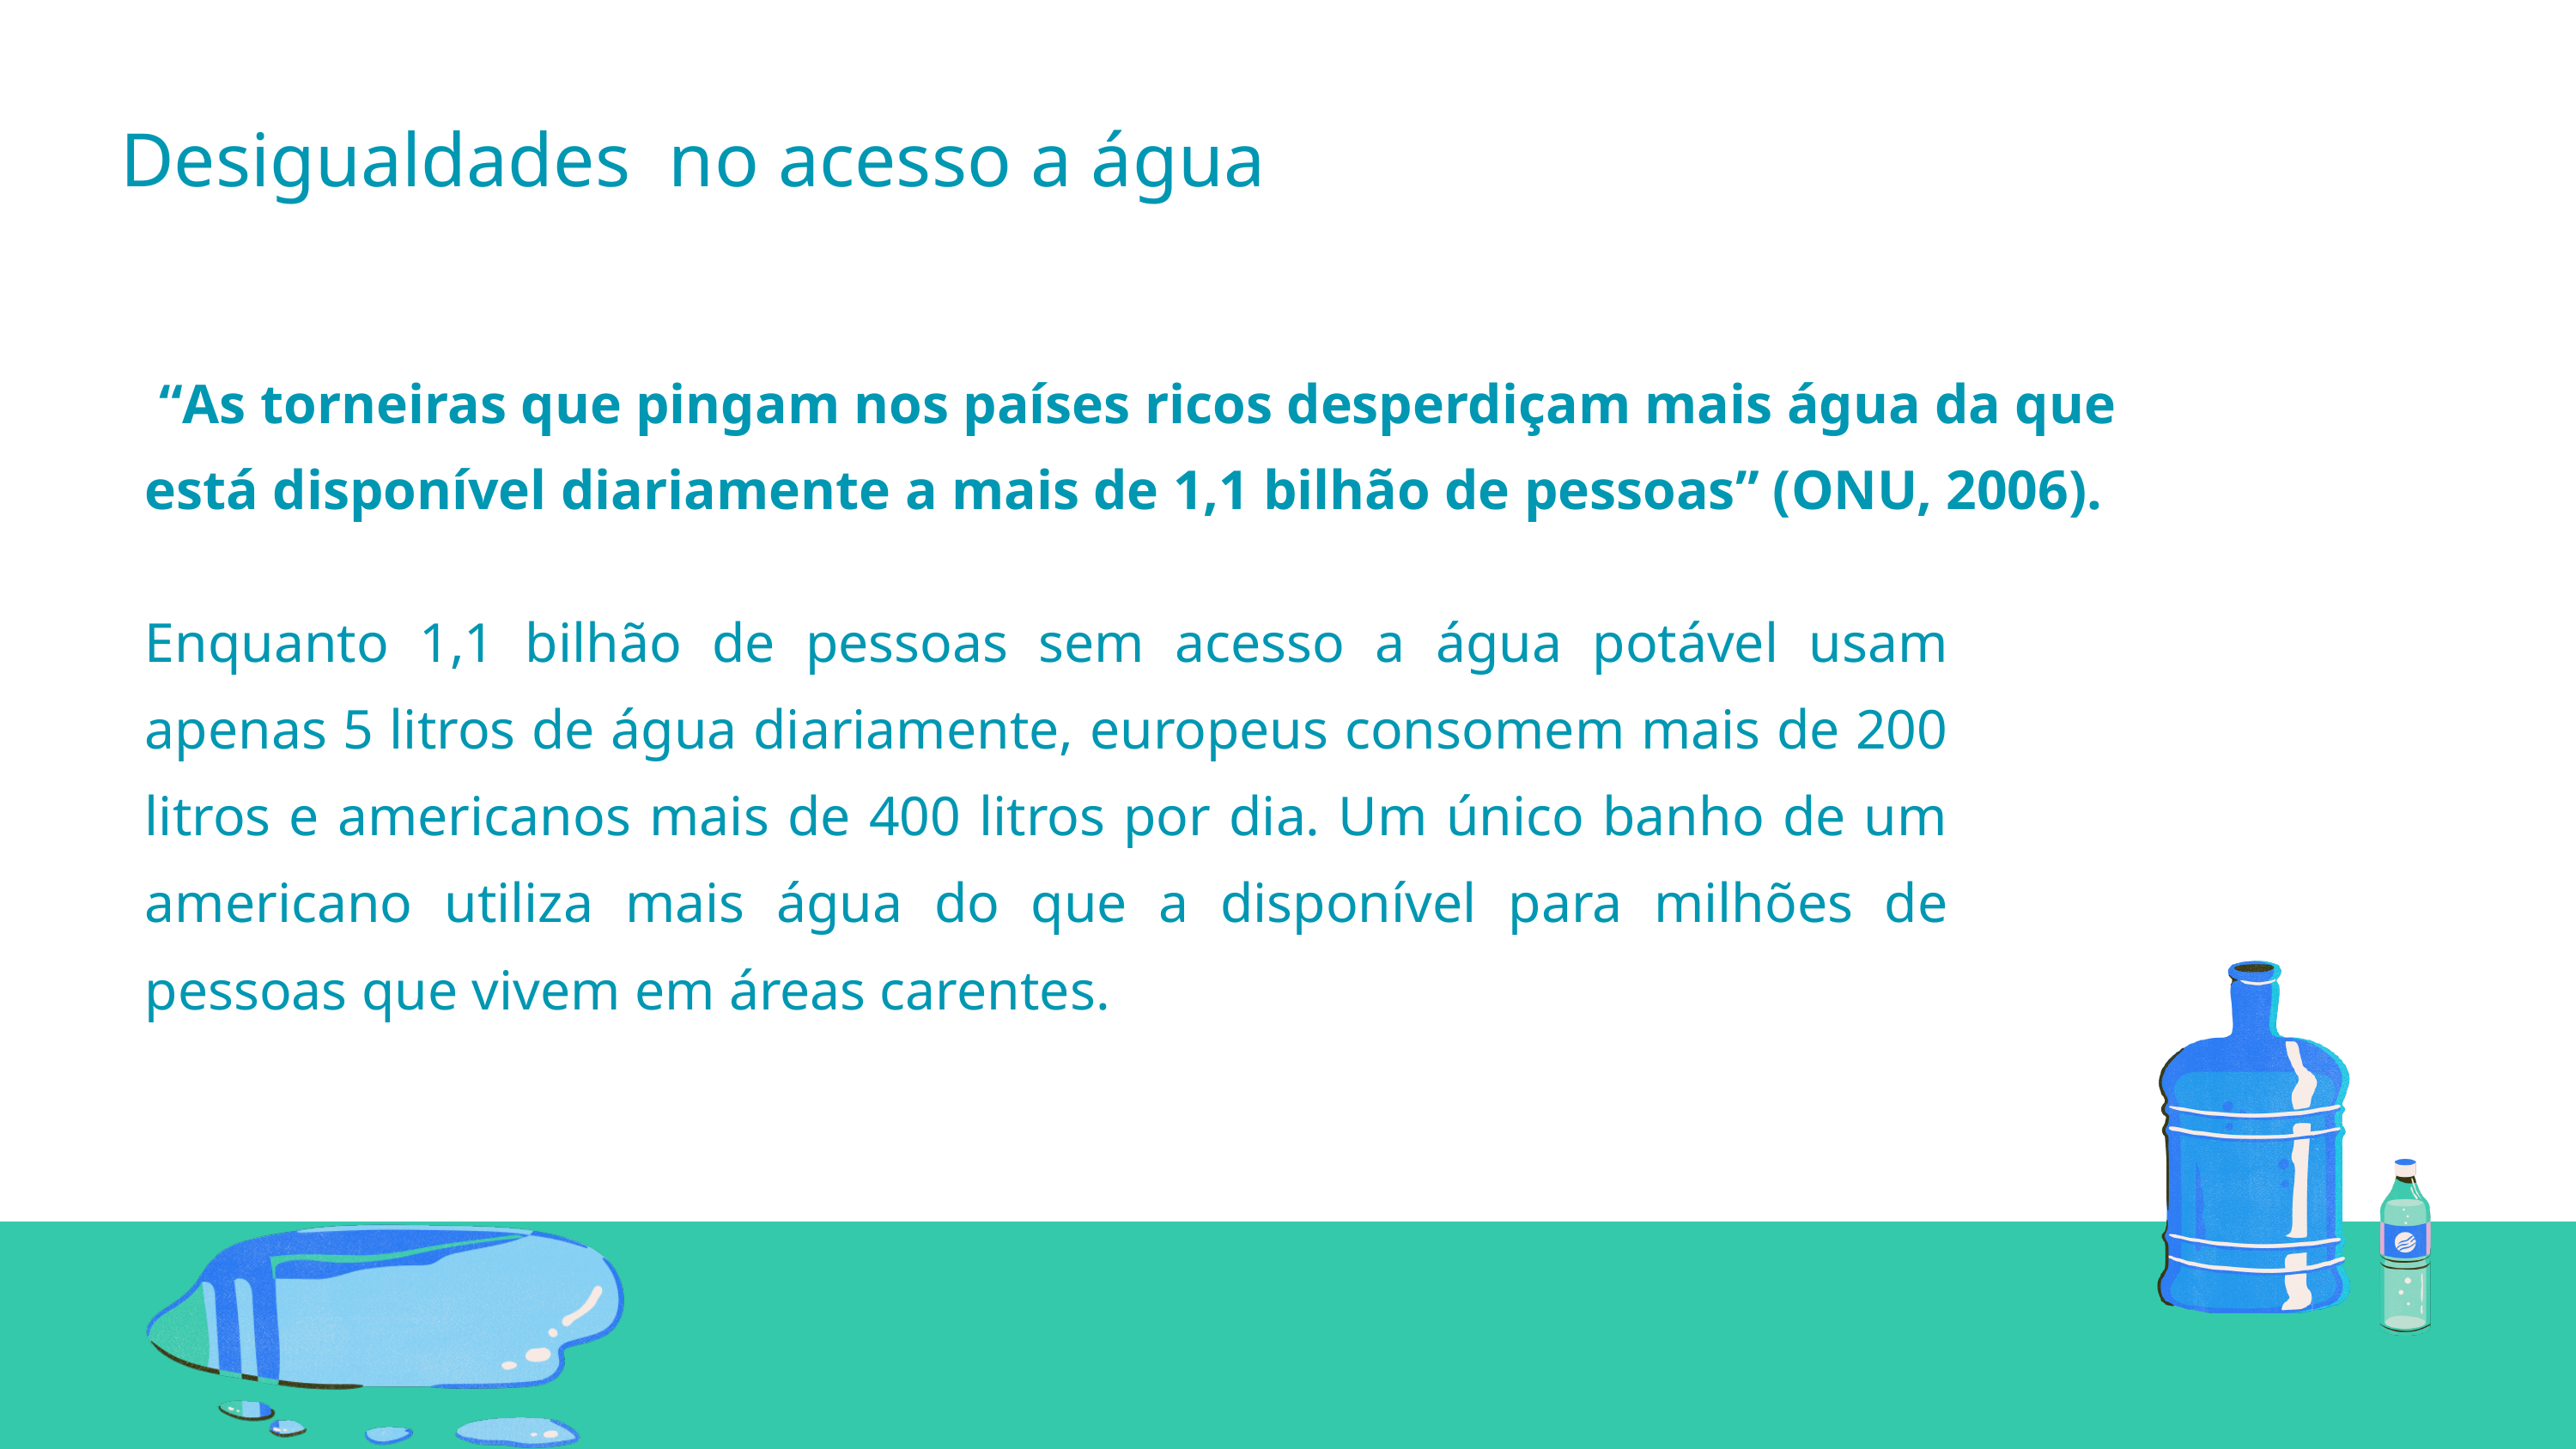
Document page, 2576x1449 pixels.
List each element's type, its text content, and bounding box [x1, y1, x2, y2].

text_box Enquanto 1,1 bilhão de pessoas sem acesso a água potável usam apenas 5 litros de água diariamente, europeus consomem mais de 200 litros e americanos mais de 400 litros por dia. Um único banho de um americano utiliza mais água do que a disponível para milhões de pessoas que vivem em áreas carentes. [144, 585, 1951, 1021]
text_box [2379, 1159, 2432, 1218]
text_box [2157, 961, 2350, 1218]
text_box “As torneiras que pingam nos países ricos desperdiçam mais água da que está disponível diariamente a mais de 1,1 bilhão de pessoas” (ONU, 2006). [144, 349, 2181, 520]
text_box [0, 1222, 2576, 1449]
text_box Desigualdades no acesso a água [119, 128, 1428, 203]
